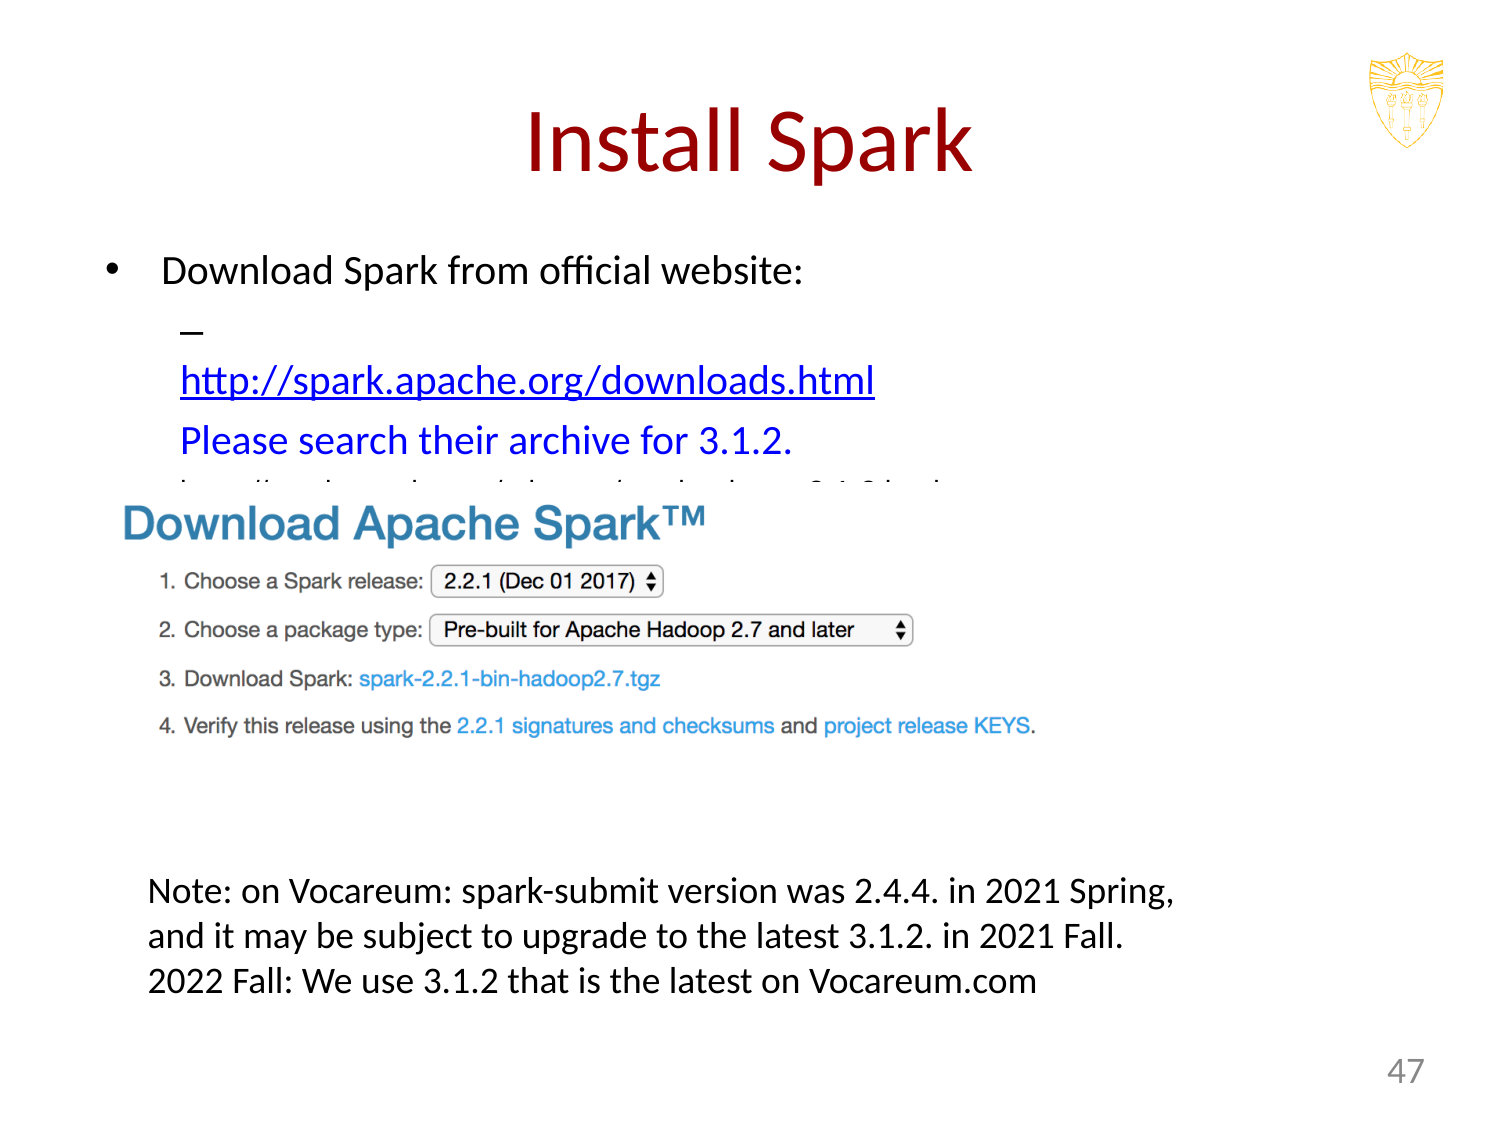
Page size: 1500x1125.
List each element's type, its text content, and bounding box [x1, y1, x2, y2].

text_box Note: on Vocareum: spark-submit version was 2.4.4. in 2021 Spring, and it may be subject to upgrade to the latest 3.1.2. in 2021 Fall. 2022 Fall: We use 3.1.2 that is the latest on Vocareum.com [132, 858, 1227, 1009]
slide_number 47 [1080, 1046, 1425, 1125]
picture [1369, 52, 1444, 148]
text_box Download Spark from official website: – http://spark.apache.org/downloads.html Please search their archive for 3.1.2. https://spark.apache.org/releases/spark-release-3-1-2.html [102, 242, 1018, 482]
title Install Spark [175, 80, 1325, 268]
text_box [102, 482, 1072, 749]
